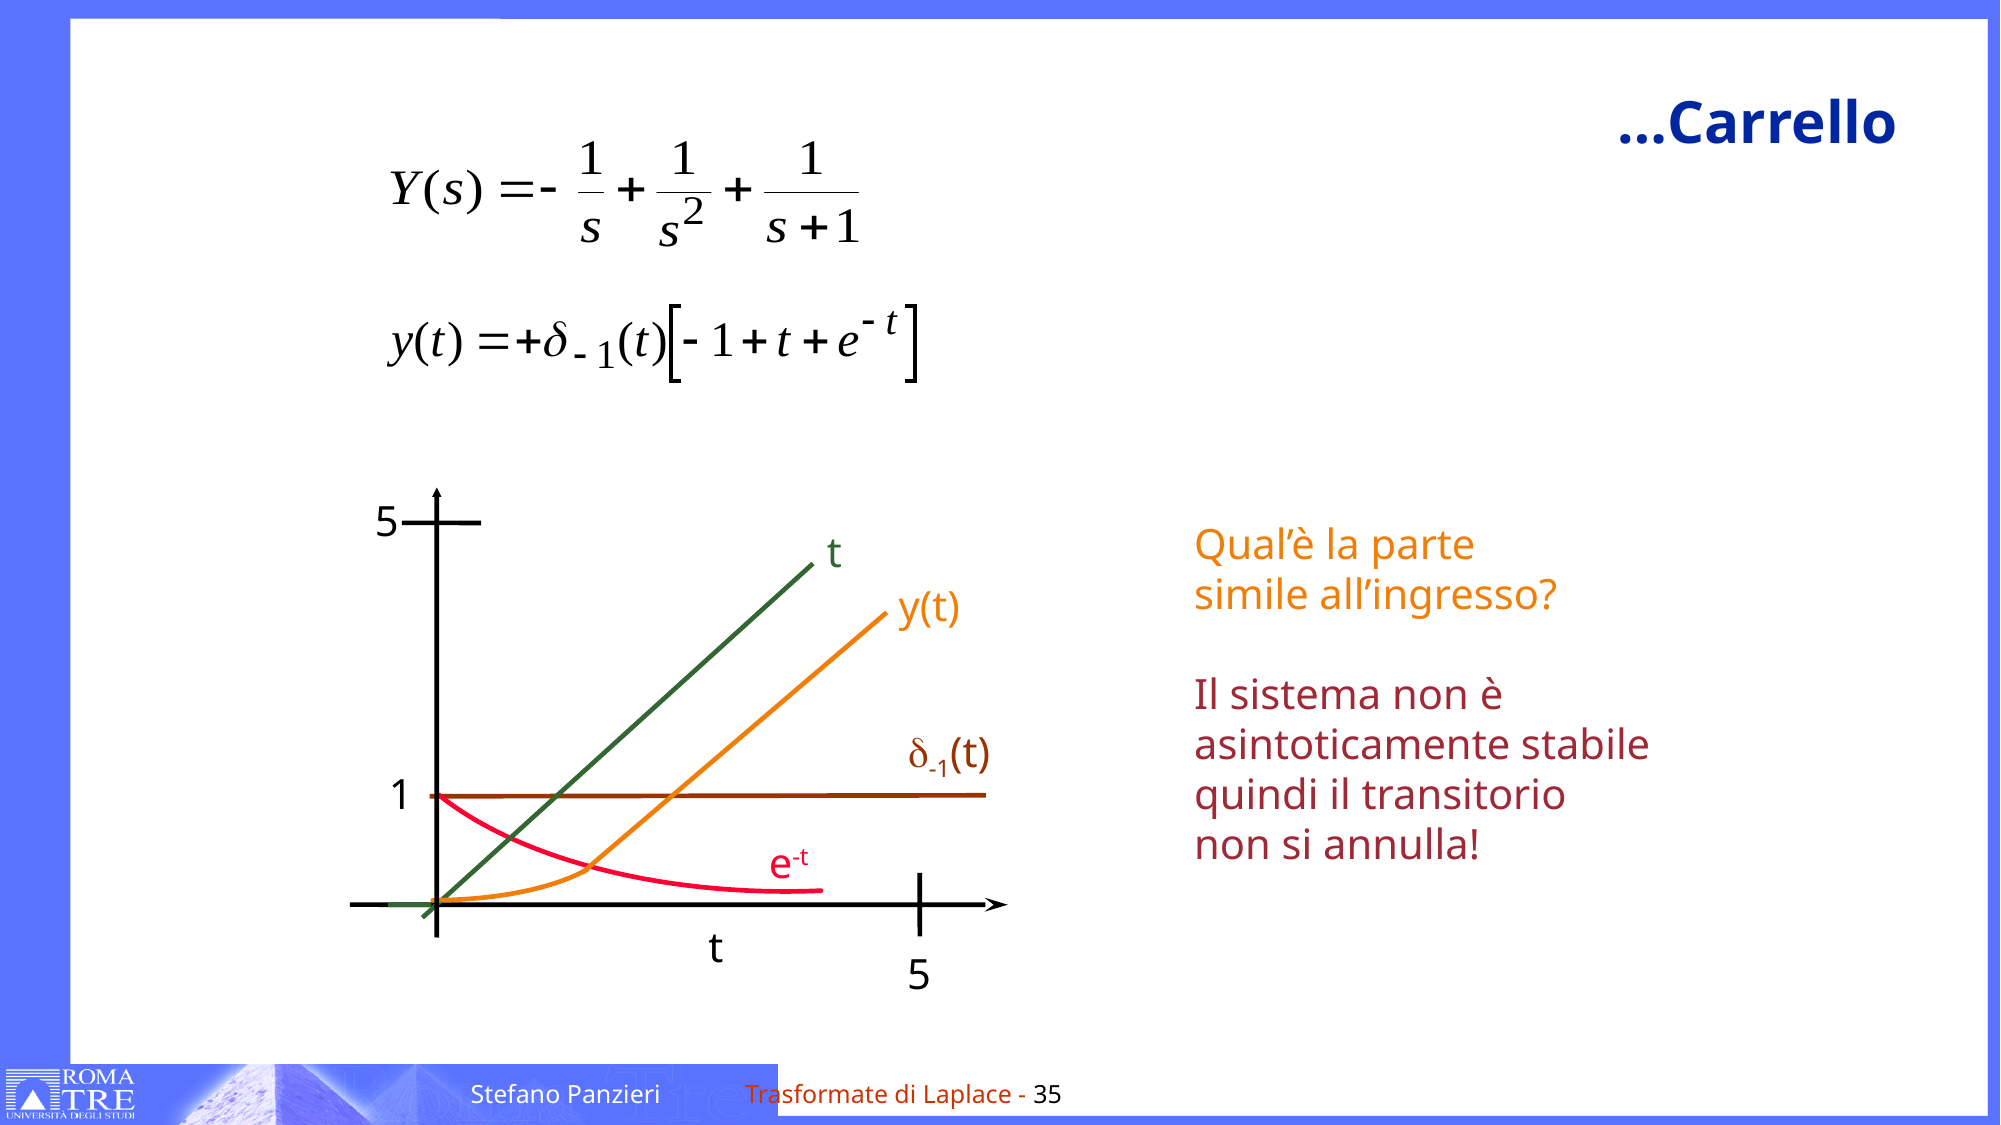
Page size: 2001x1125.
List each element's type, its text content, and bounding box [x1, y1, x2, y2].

picture [0, 1064, 778, 1125]
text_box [349, 487, 1018, 1006]
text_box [387, 137, 863, 251]
title …Carrello [163, 67, 1908, 153]
text_box Qual’è la parte simile all’ingresso? Il sistema non è asintoticamente stabile quindi il transitorio non si annulla! [1178, 509, 1666, 876]
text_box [387, 299, 920, 386]
